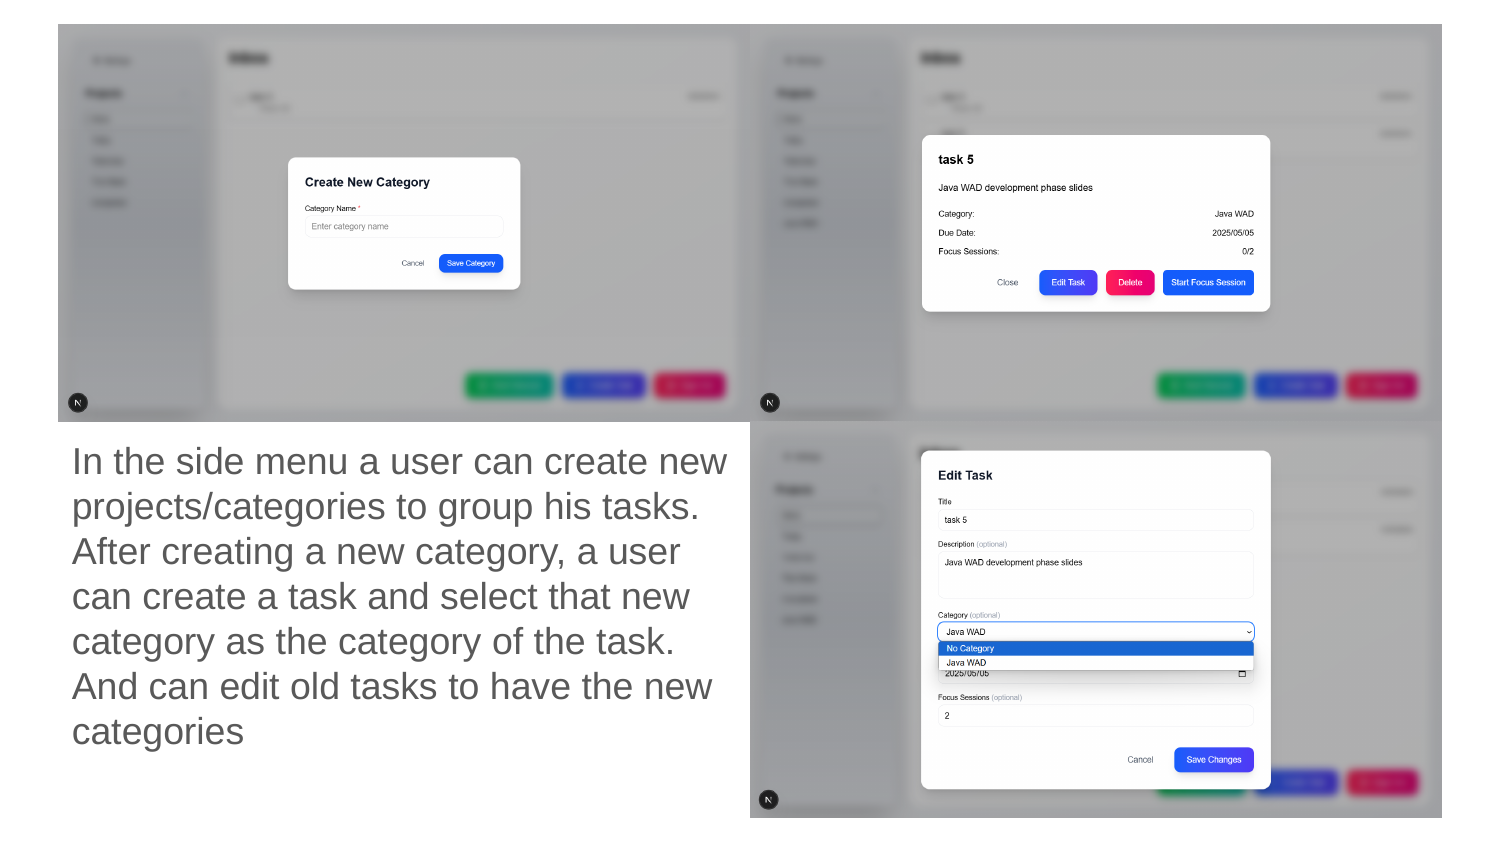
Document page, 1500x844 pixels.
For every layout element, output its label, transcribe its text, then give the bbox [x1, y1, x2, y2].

text_box In the side menu a user can create new projects/categories to group his tasks. After creating a new category, a user can create a task and select that new category as the category of the task. And can edit old tasks to have the new categories [56, 428, 744, 819]
picture [58, 24, 1442, 819]
